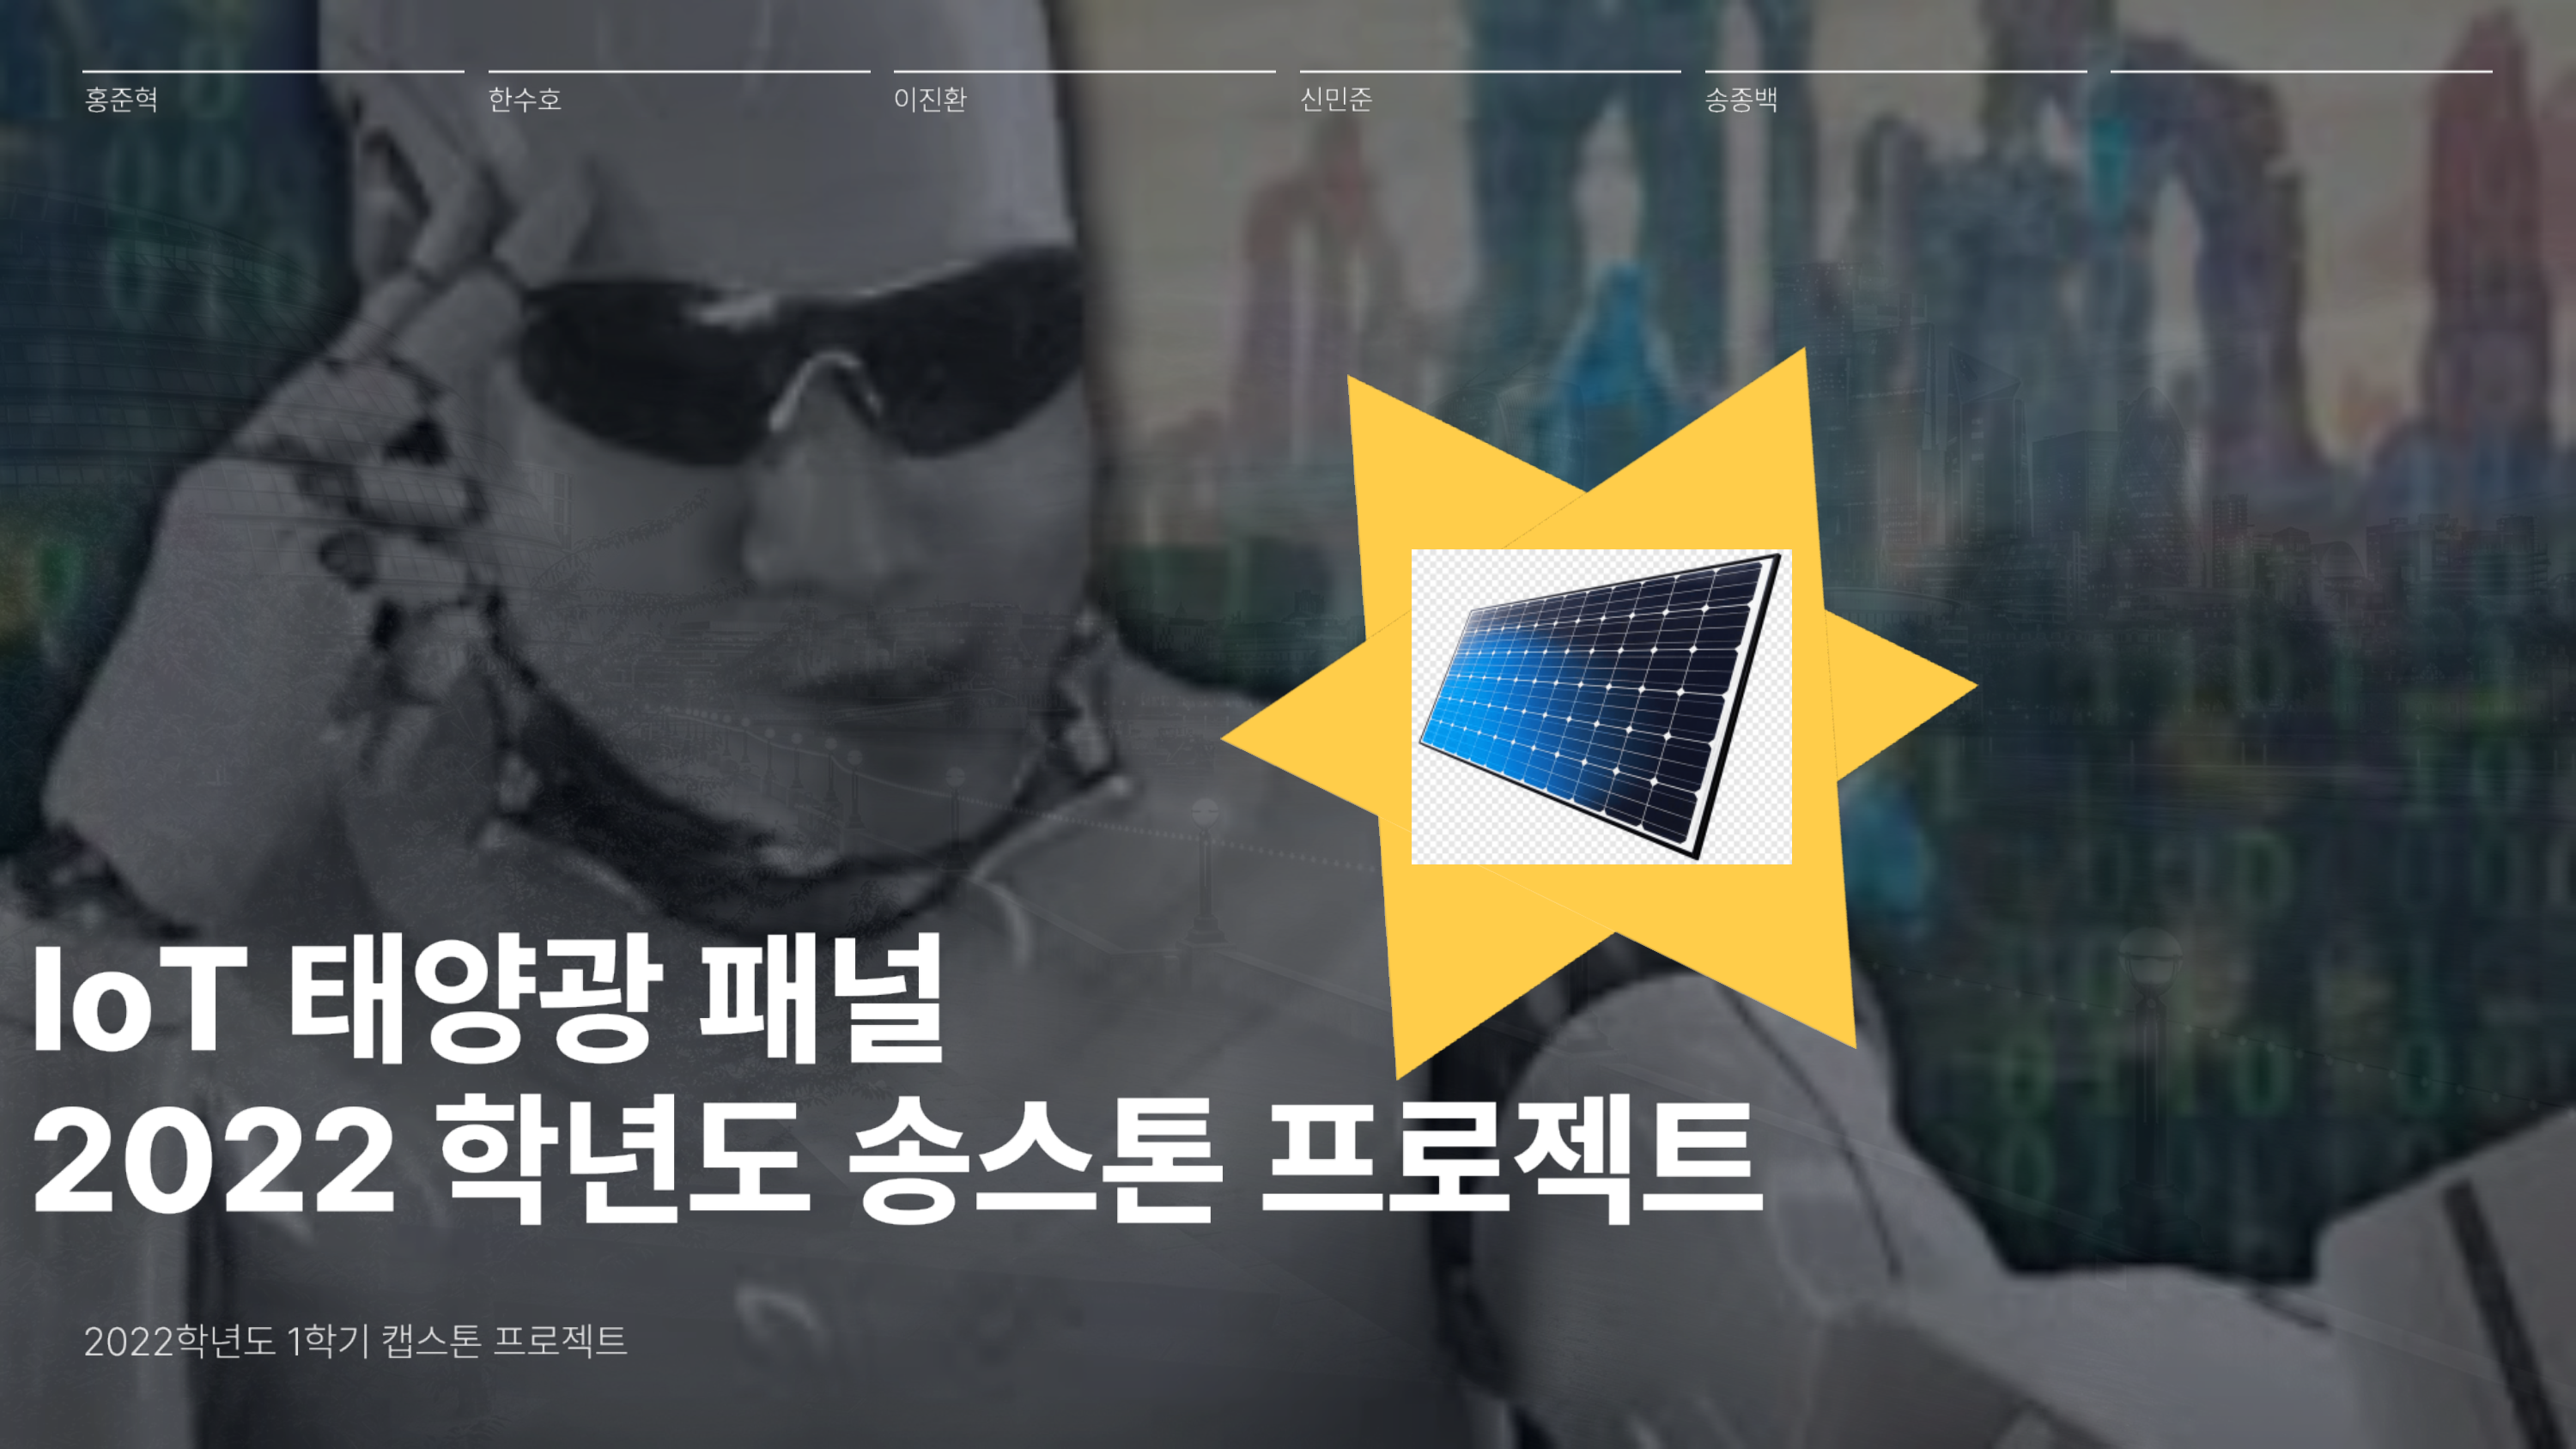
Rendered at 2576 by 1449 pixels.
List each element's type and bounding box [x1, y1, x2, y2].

picture [76, 1308, 658, 1378]
text_box [82, 67, 465, 76]
text_box [488, 67, 871, 76]
picture [1701, 76, 1790, 126]
text_box [894, 67, 1276, 76]
picture [1295, 76, 1394, 126]
picture [484, 76, 575, 126]
text_box [1219, 191, 2123, 1081]
picture [890, 76, 989, 126]
text_box [1705, 67, 2087, 76]
picture [6, 875, 1832, 1294]
picture [81, 76, 180, 126]
text_box [1299, 67, 1682, 76]
text_box [2111, 67, 2493, 76]
text_box [0, 0, 2576, 1449]
text_box [1412, 549, 1792, 864]
